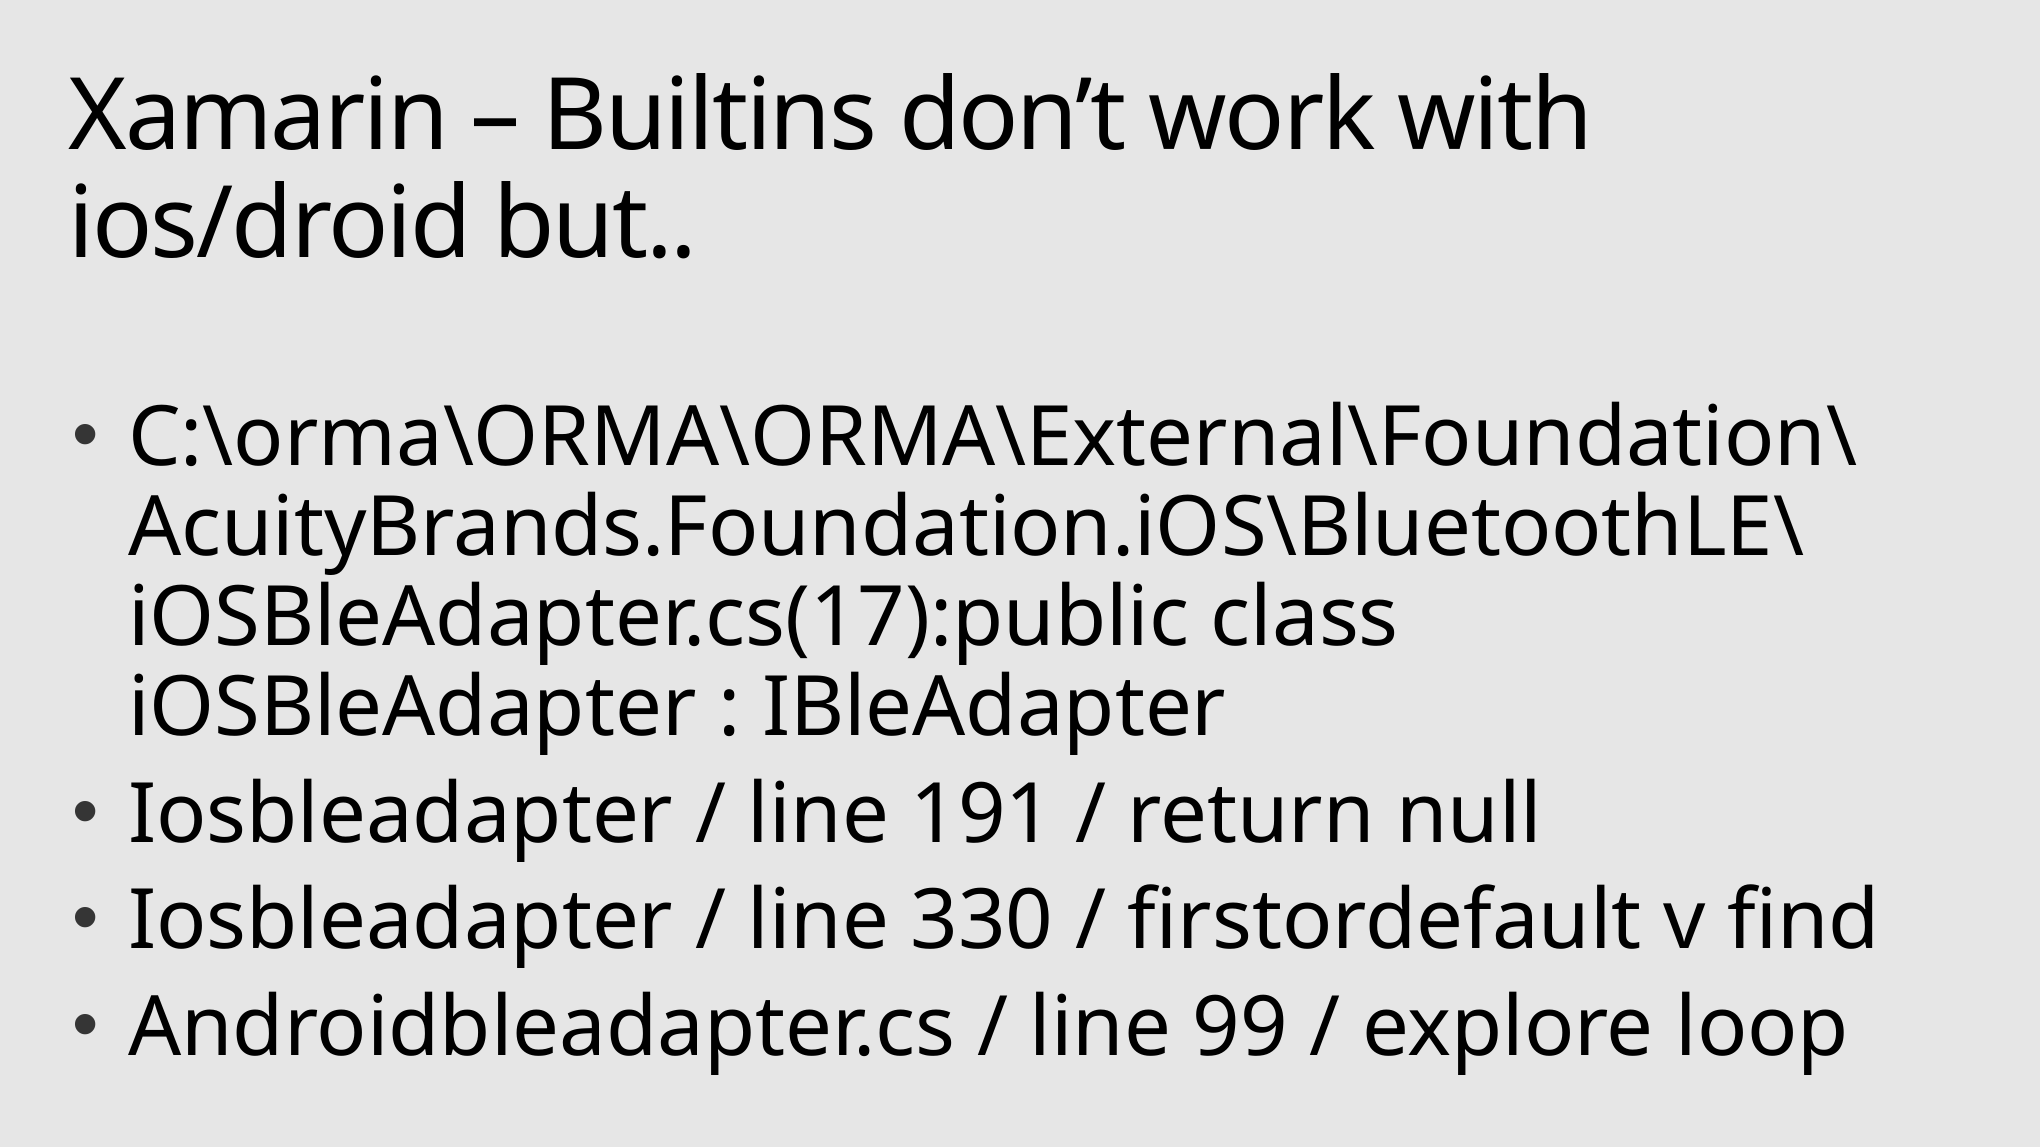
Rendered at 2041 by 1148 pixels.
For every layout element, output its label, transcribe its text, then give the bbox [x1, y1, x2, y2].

list C:\orma\ORMA\ORMA\External\Foundation\AcuityBrands.Foundation.iOS\BluetoothLE\iOSBleAdapter.cs(17):public class iOSBleAdapter : IBleAdapter Iosbleadapter / line 191 / return null Iosbleadapter / line 330 / firstordefault v find Androidbleadapter.cs / line 99 / explore loop [48, 378, 1999, 1126]
title Xamarin – Builtins don’t work with ios/droid but.. [45, 48, 1996, 199]
